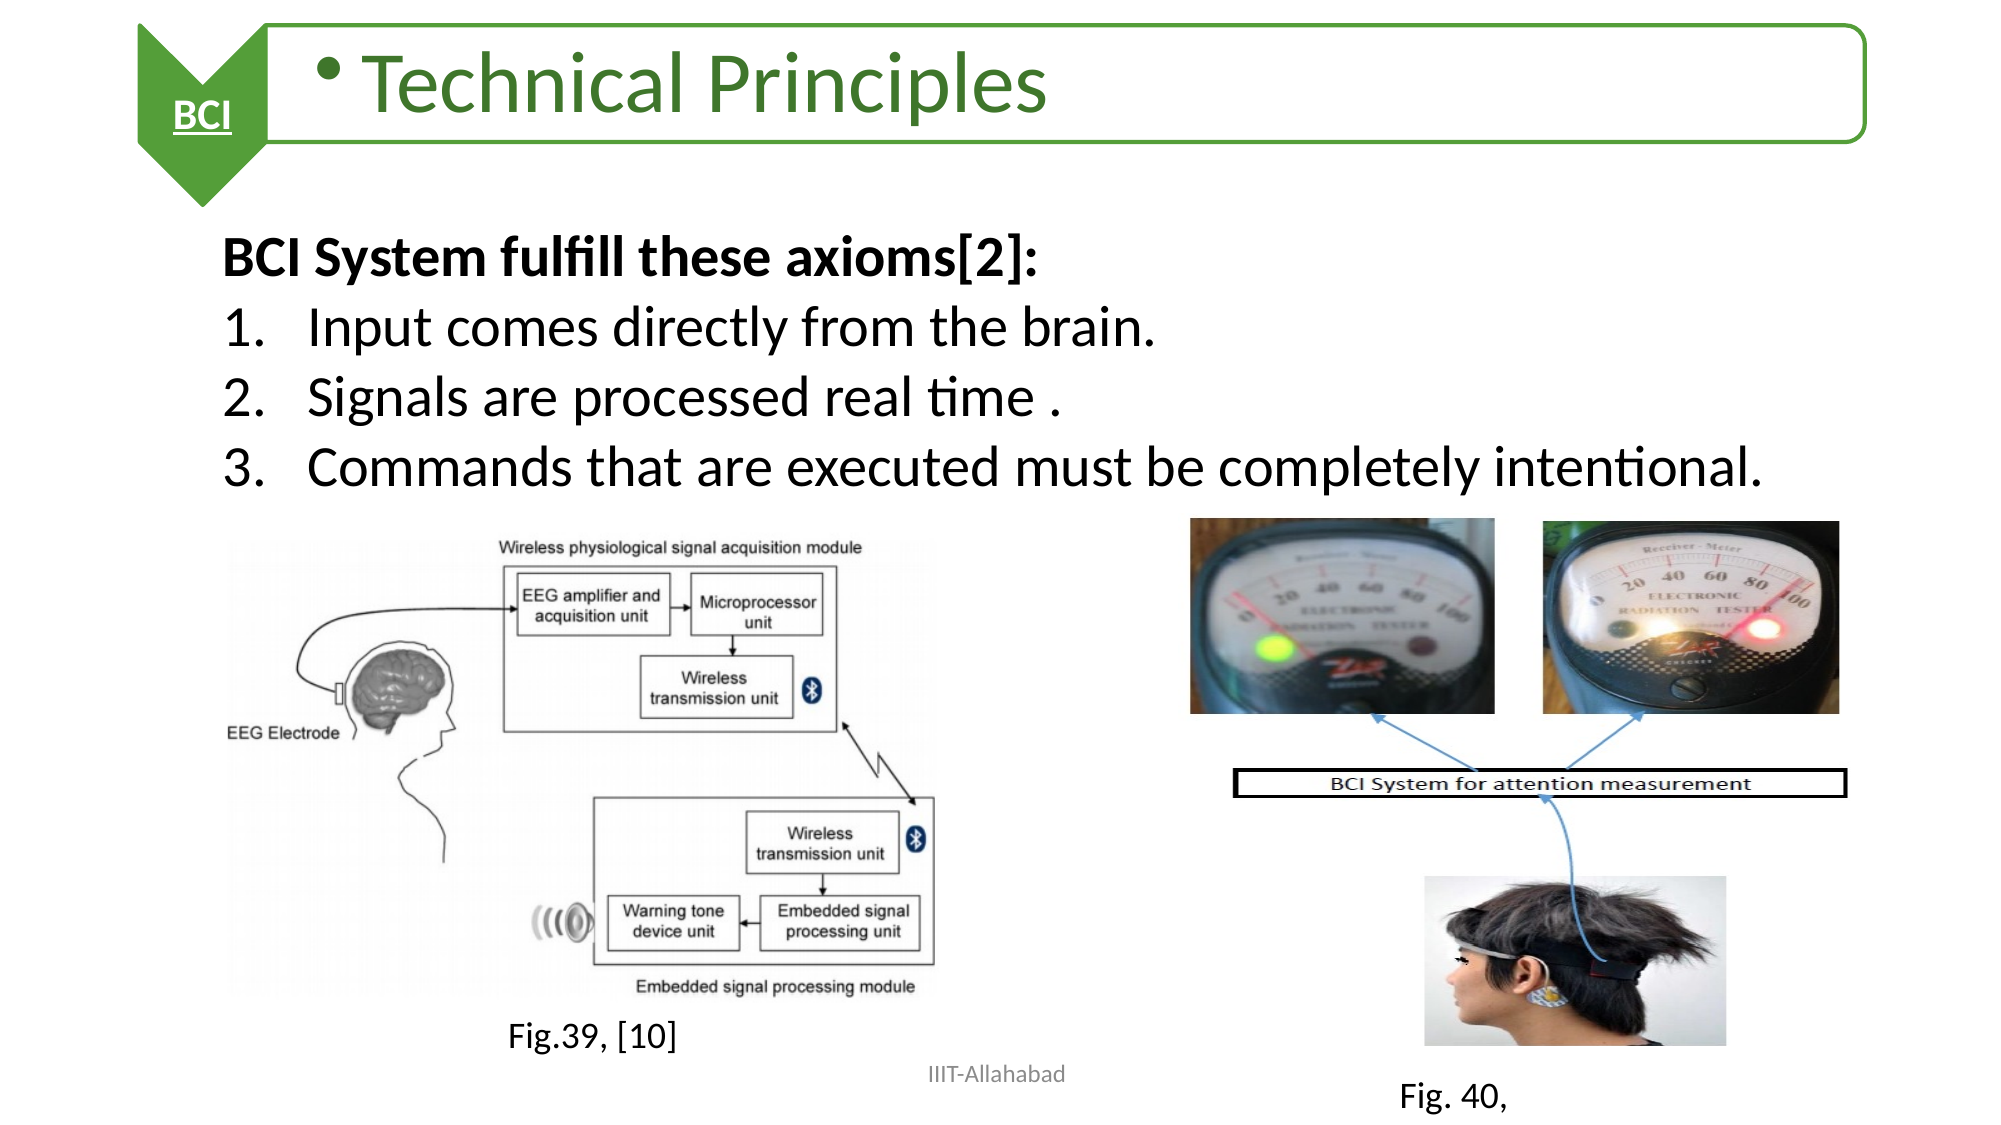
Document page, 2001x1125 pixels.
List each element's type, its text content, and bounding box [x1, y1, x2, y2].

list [139, 25, 1865, 206]
text_box Fig. 40, [1384, 1064, 1711, 1124]
footer IIIT-Allahabad [662, 1042, 1338, 1103]
text_box Fig.39, [10] [493, 1012, 711, 1064]
picture [208, 513, 960, 1004]
text_box BCI System fulfill these axioms[2]: Input comes directly from the brain. Signals are processed real time . Commands that are executed must be completely intentional. [208, 216, 1835, 551]
picture [1178, 513, 1856, 1046]
